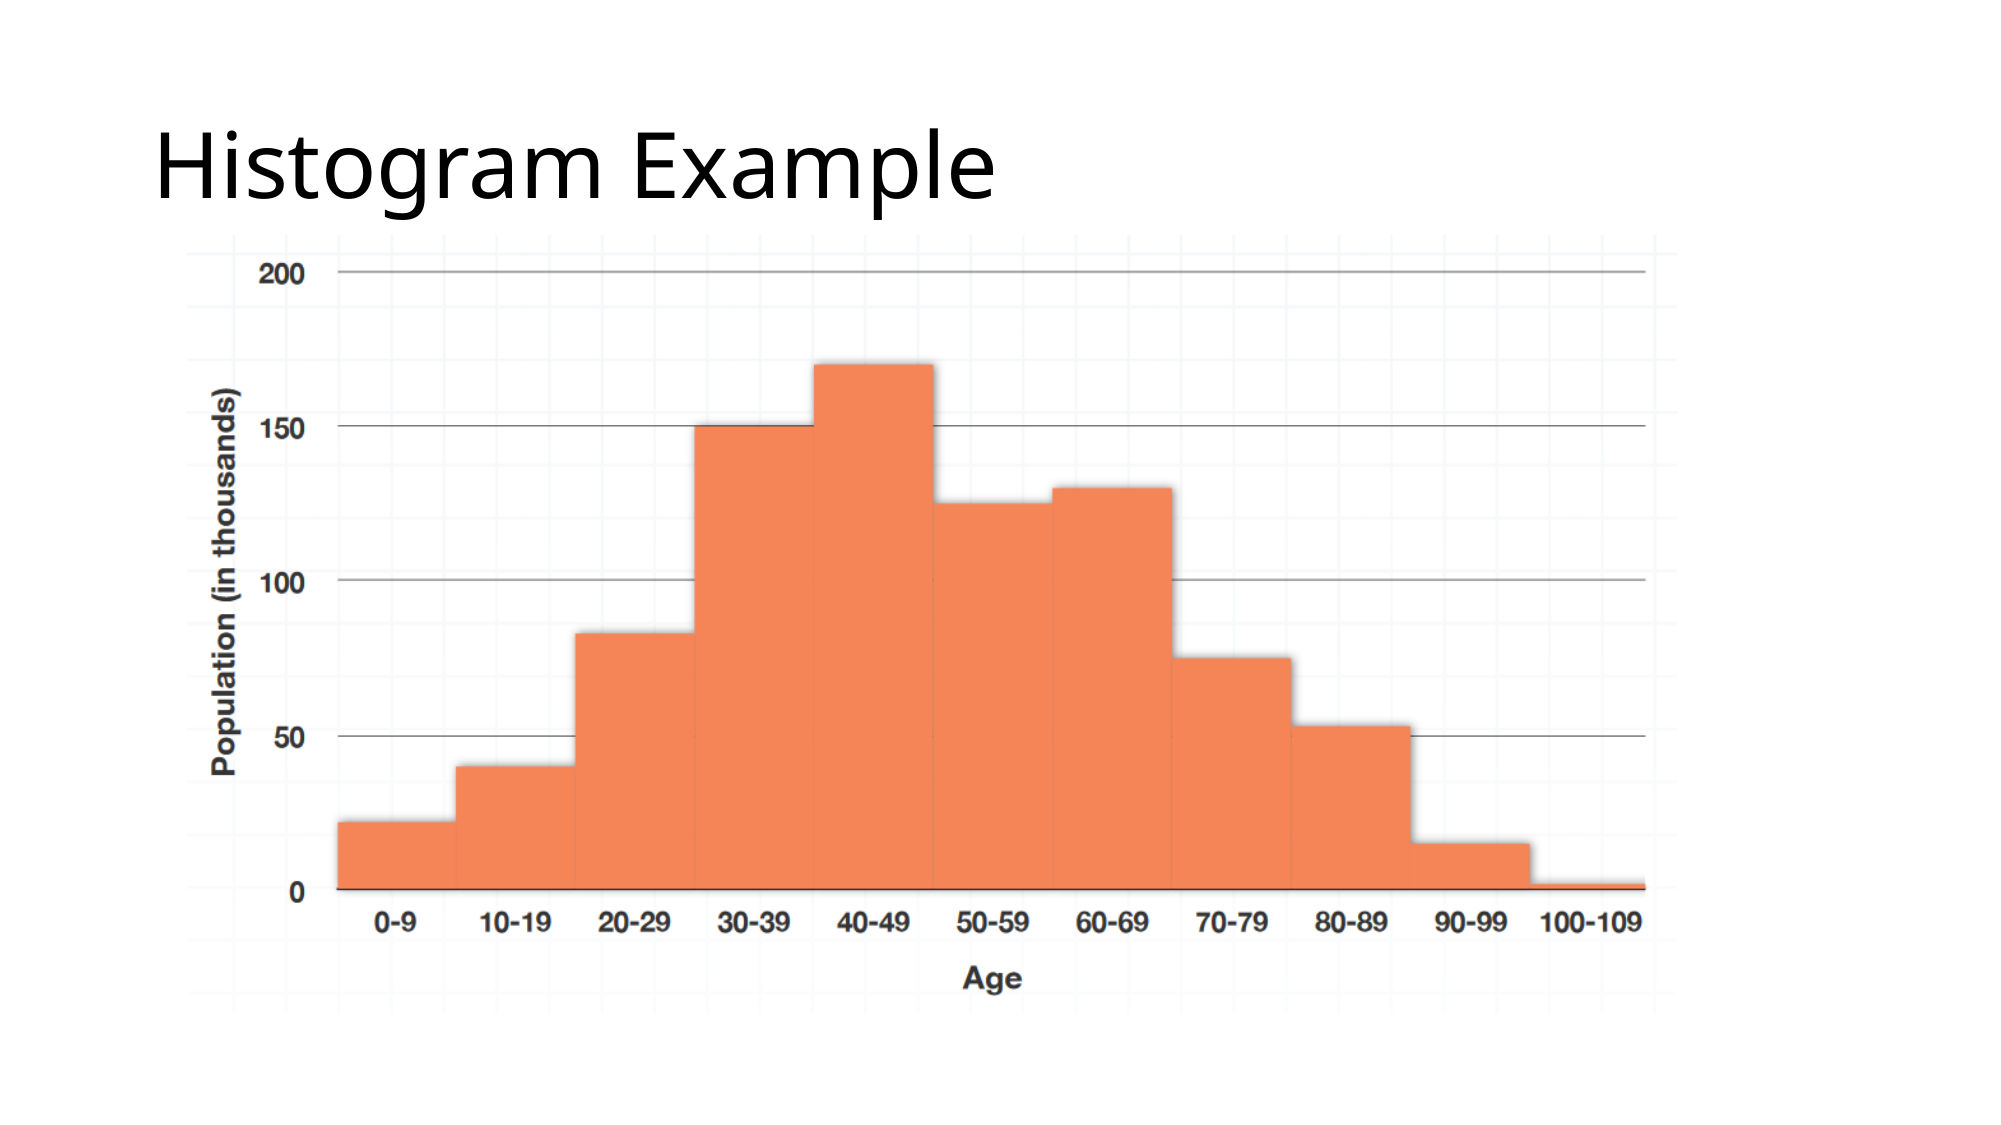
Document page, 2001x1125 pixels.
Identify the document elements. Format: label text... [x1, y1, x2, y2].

title Histogram Example [137, 59, 1863, 278]
picture [187, 235, 1677, 1014]
